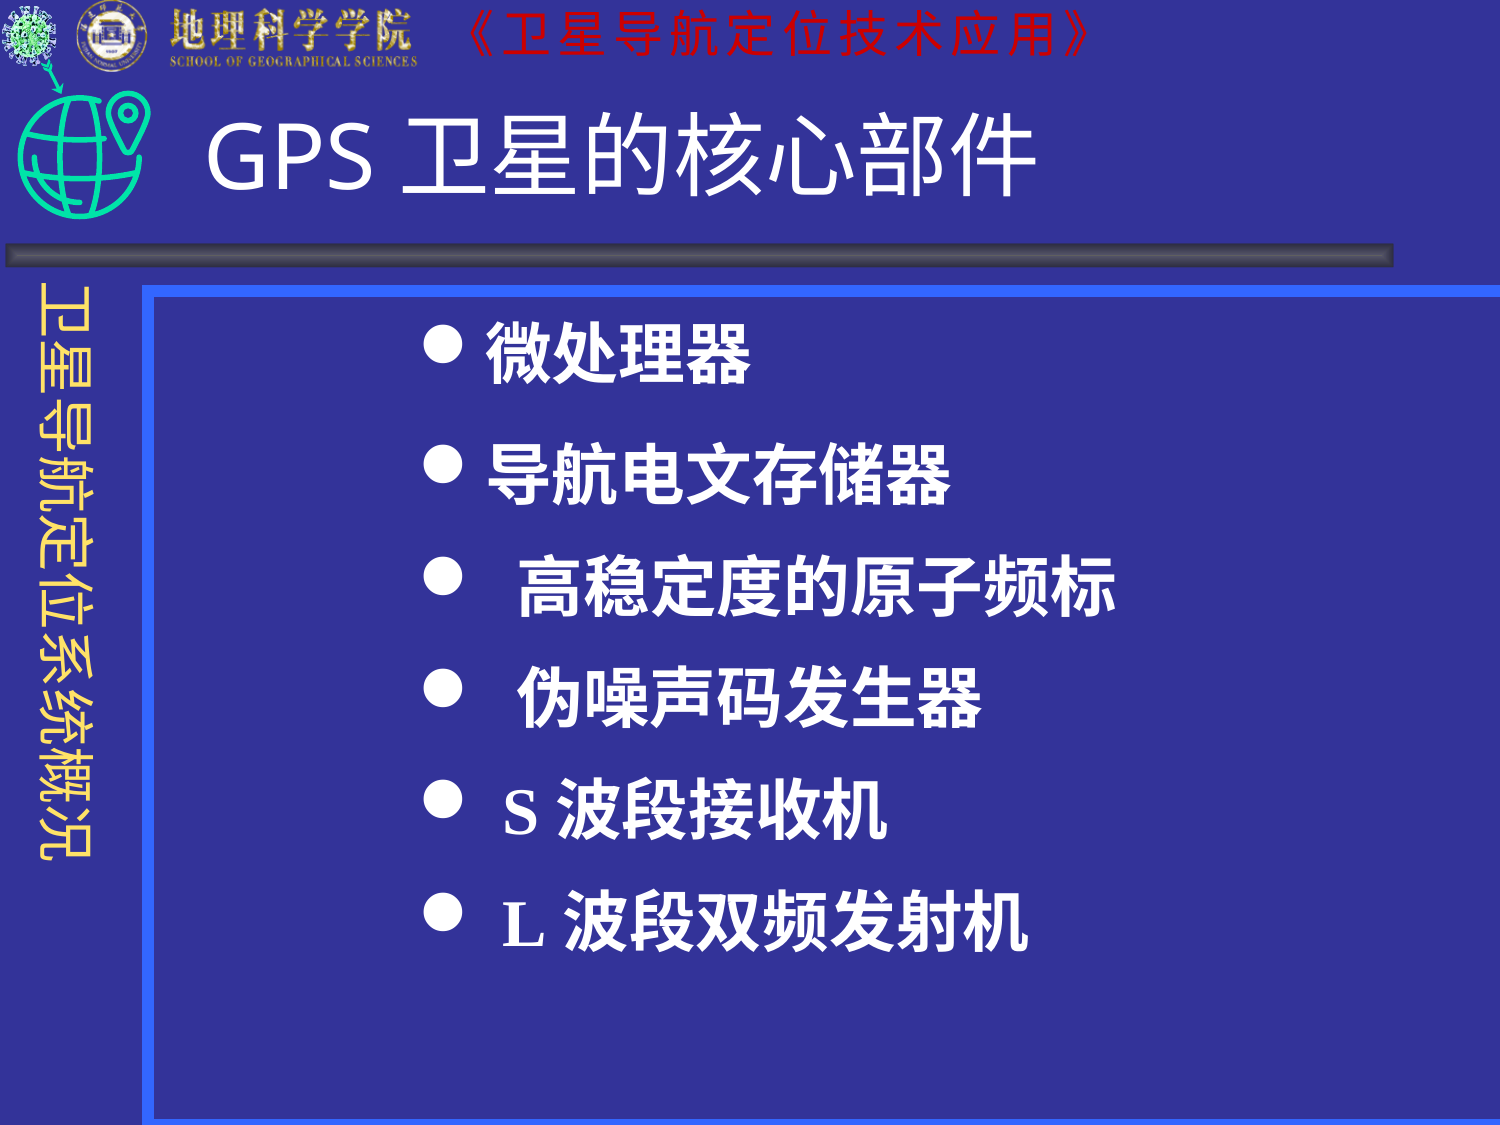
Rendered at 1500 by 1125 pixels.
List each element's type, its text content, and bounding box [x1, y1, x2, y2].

picture [0, 4, 62, 67]
title GPS卫星的核心部件 [188, 71, 1468, 216]
text_box 微处理器 导航电文存储器 高稳定度的原子频标 伪噪声码发生器 S波段接收机 L波段双频发射机 [289, 184, 1193, 968]
